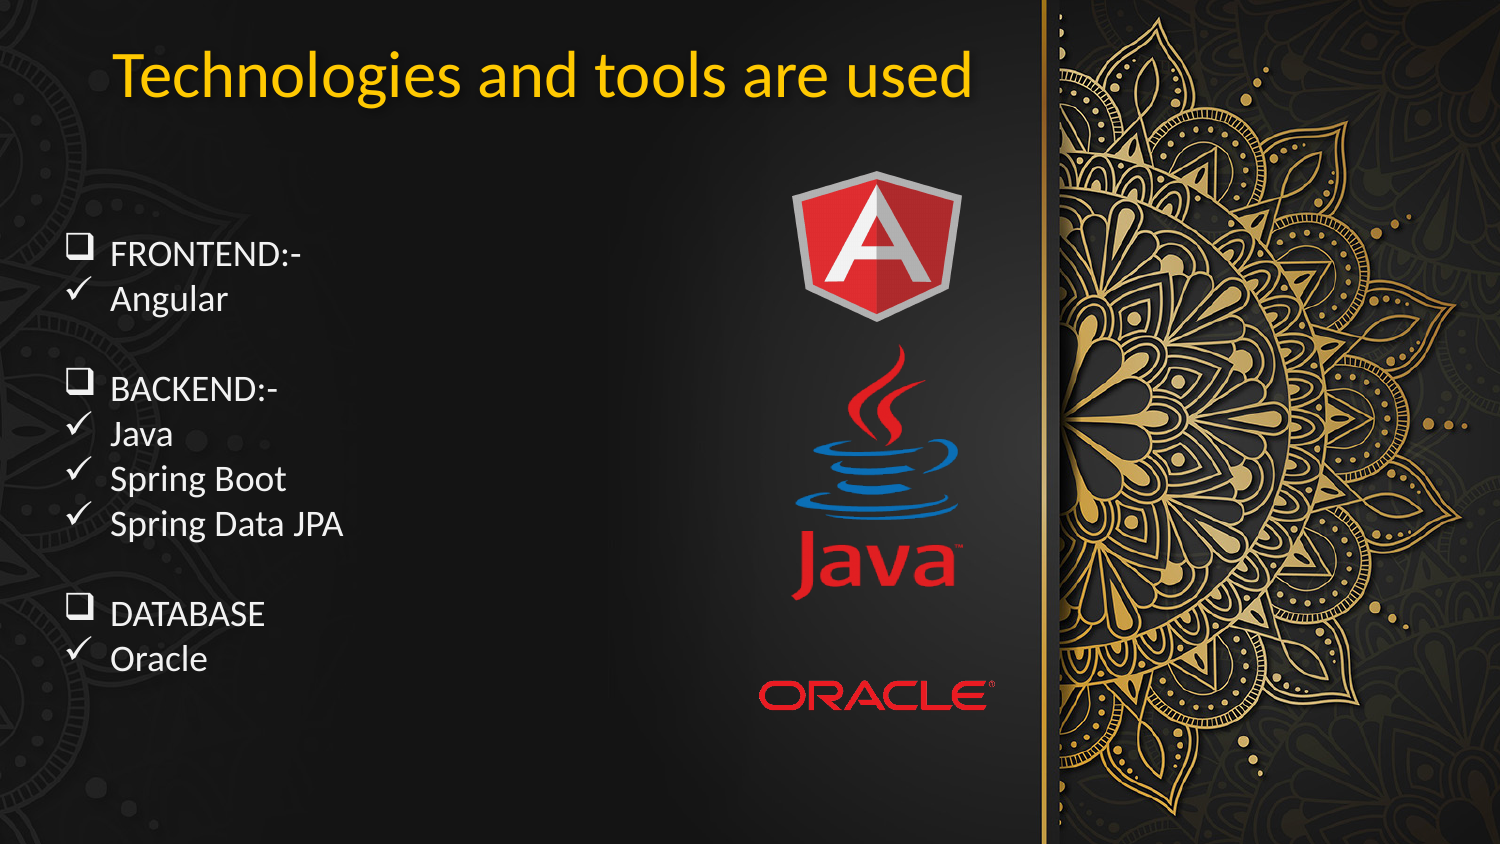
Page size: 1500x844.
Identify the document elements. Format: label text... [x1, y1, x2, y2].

picture [0, 0, 1500, 844]
text_box FRONTEND:- Angular BACKEND:- Java Spring Boot Spring Data JPA DATABASE Oracle [48, 221, 1399, 822]
text_box Technologies and tools are used [0, 0, 1073, 141]
